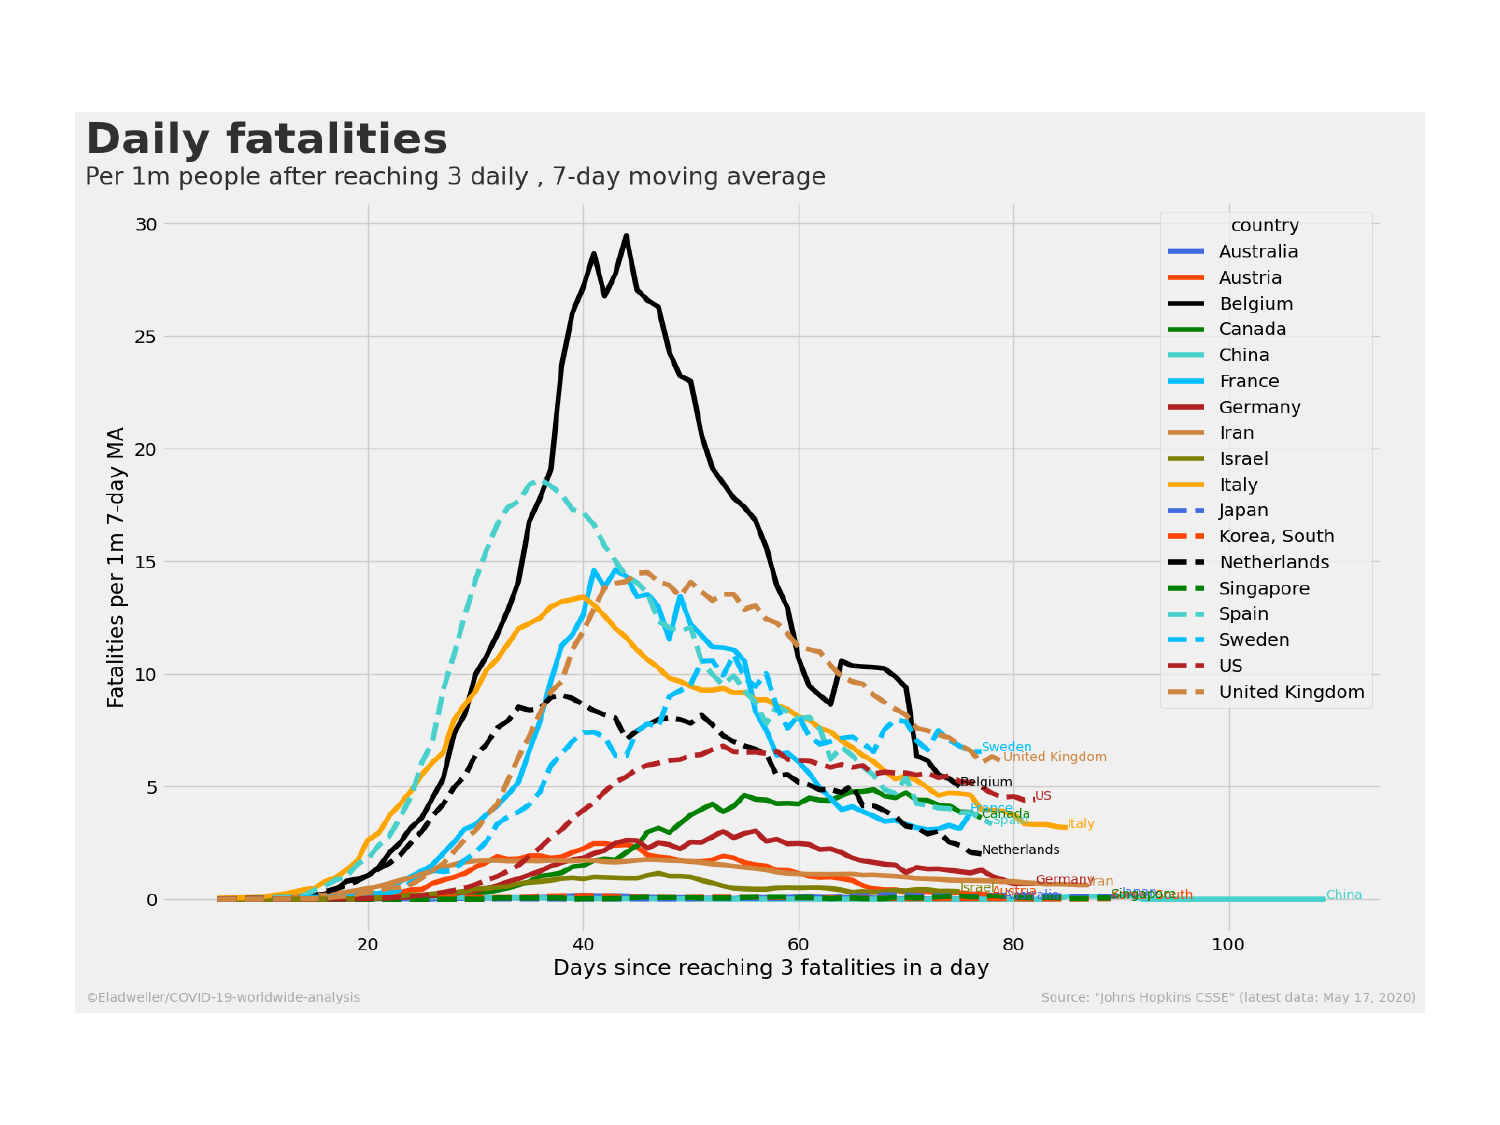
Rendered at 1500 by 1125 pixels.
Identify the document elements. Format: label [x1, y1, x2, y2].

picture [74, 112, 1426, 1013]
